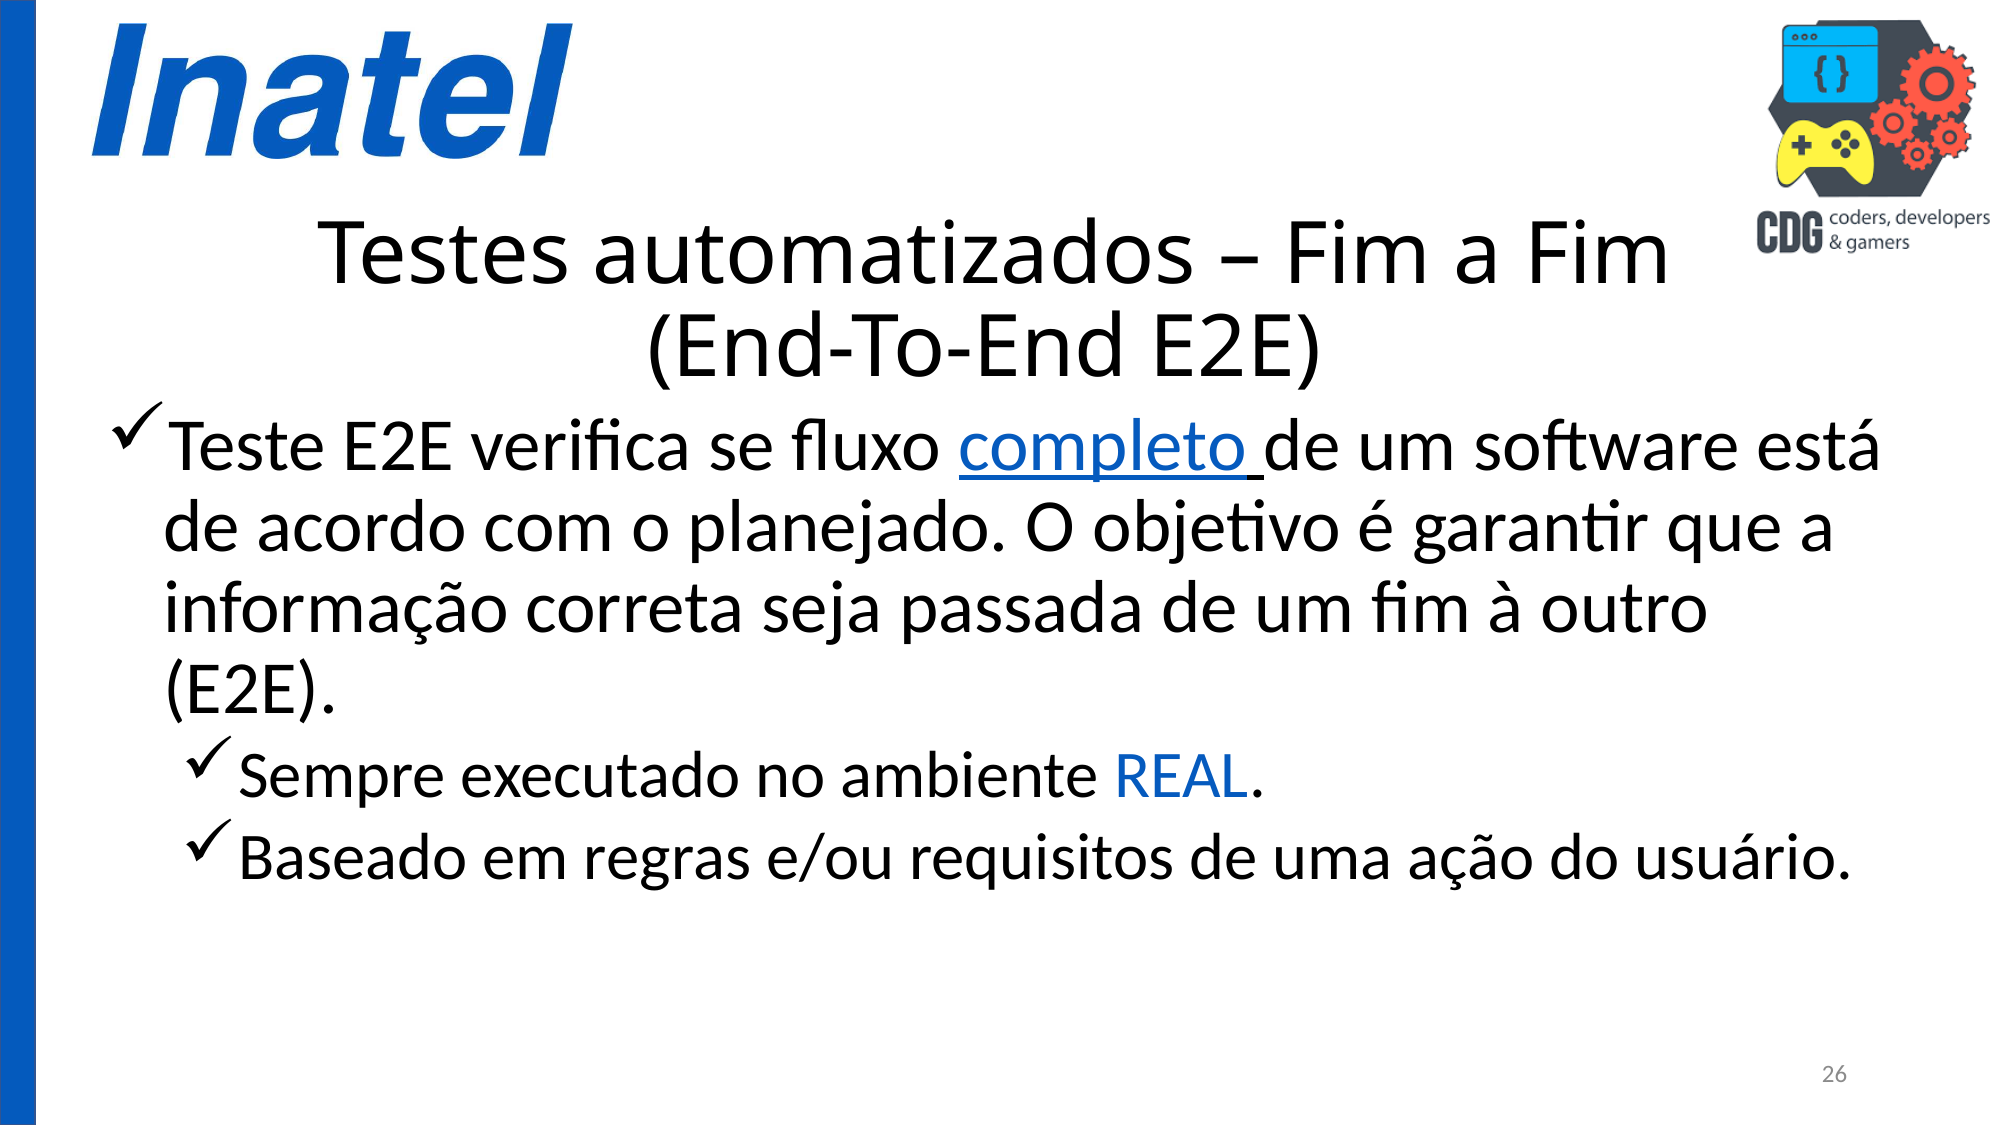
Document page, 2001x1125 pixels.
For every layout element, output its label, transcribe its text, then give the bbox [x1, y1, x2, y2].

text_box [0, 0, 36, 1125]
subtitle Teste E2E verifica se fluxo completo de um software está de acordo com o planejado. O objetivo é garantir que a informação correta seja passada de um fim à outro (E2E). Sempre executado no ambiente REAL. Baseado em regras e/ou requisitos de uma ação do usuário. [91, 398, 1912, 1043]
picture [1745, 10, 2000, 266]
title Testes automatizados – Fim a Fim (End-To-End E2E) [245, 196, 1746, 398]
slide_number 26 [1412, 1042, 1863, 1103]
picture [91, 23, 573, 159]
